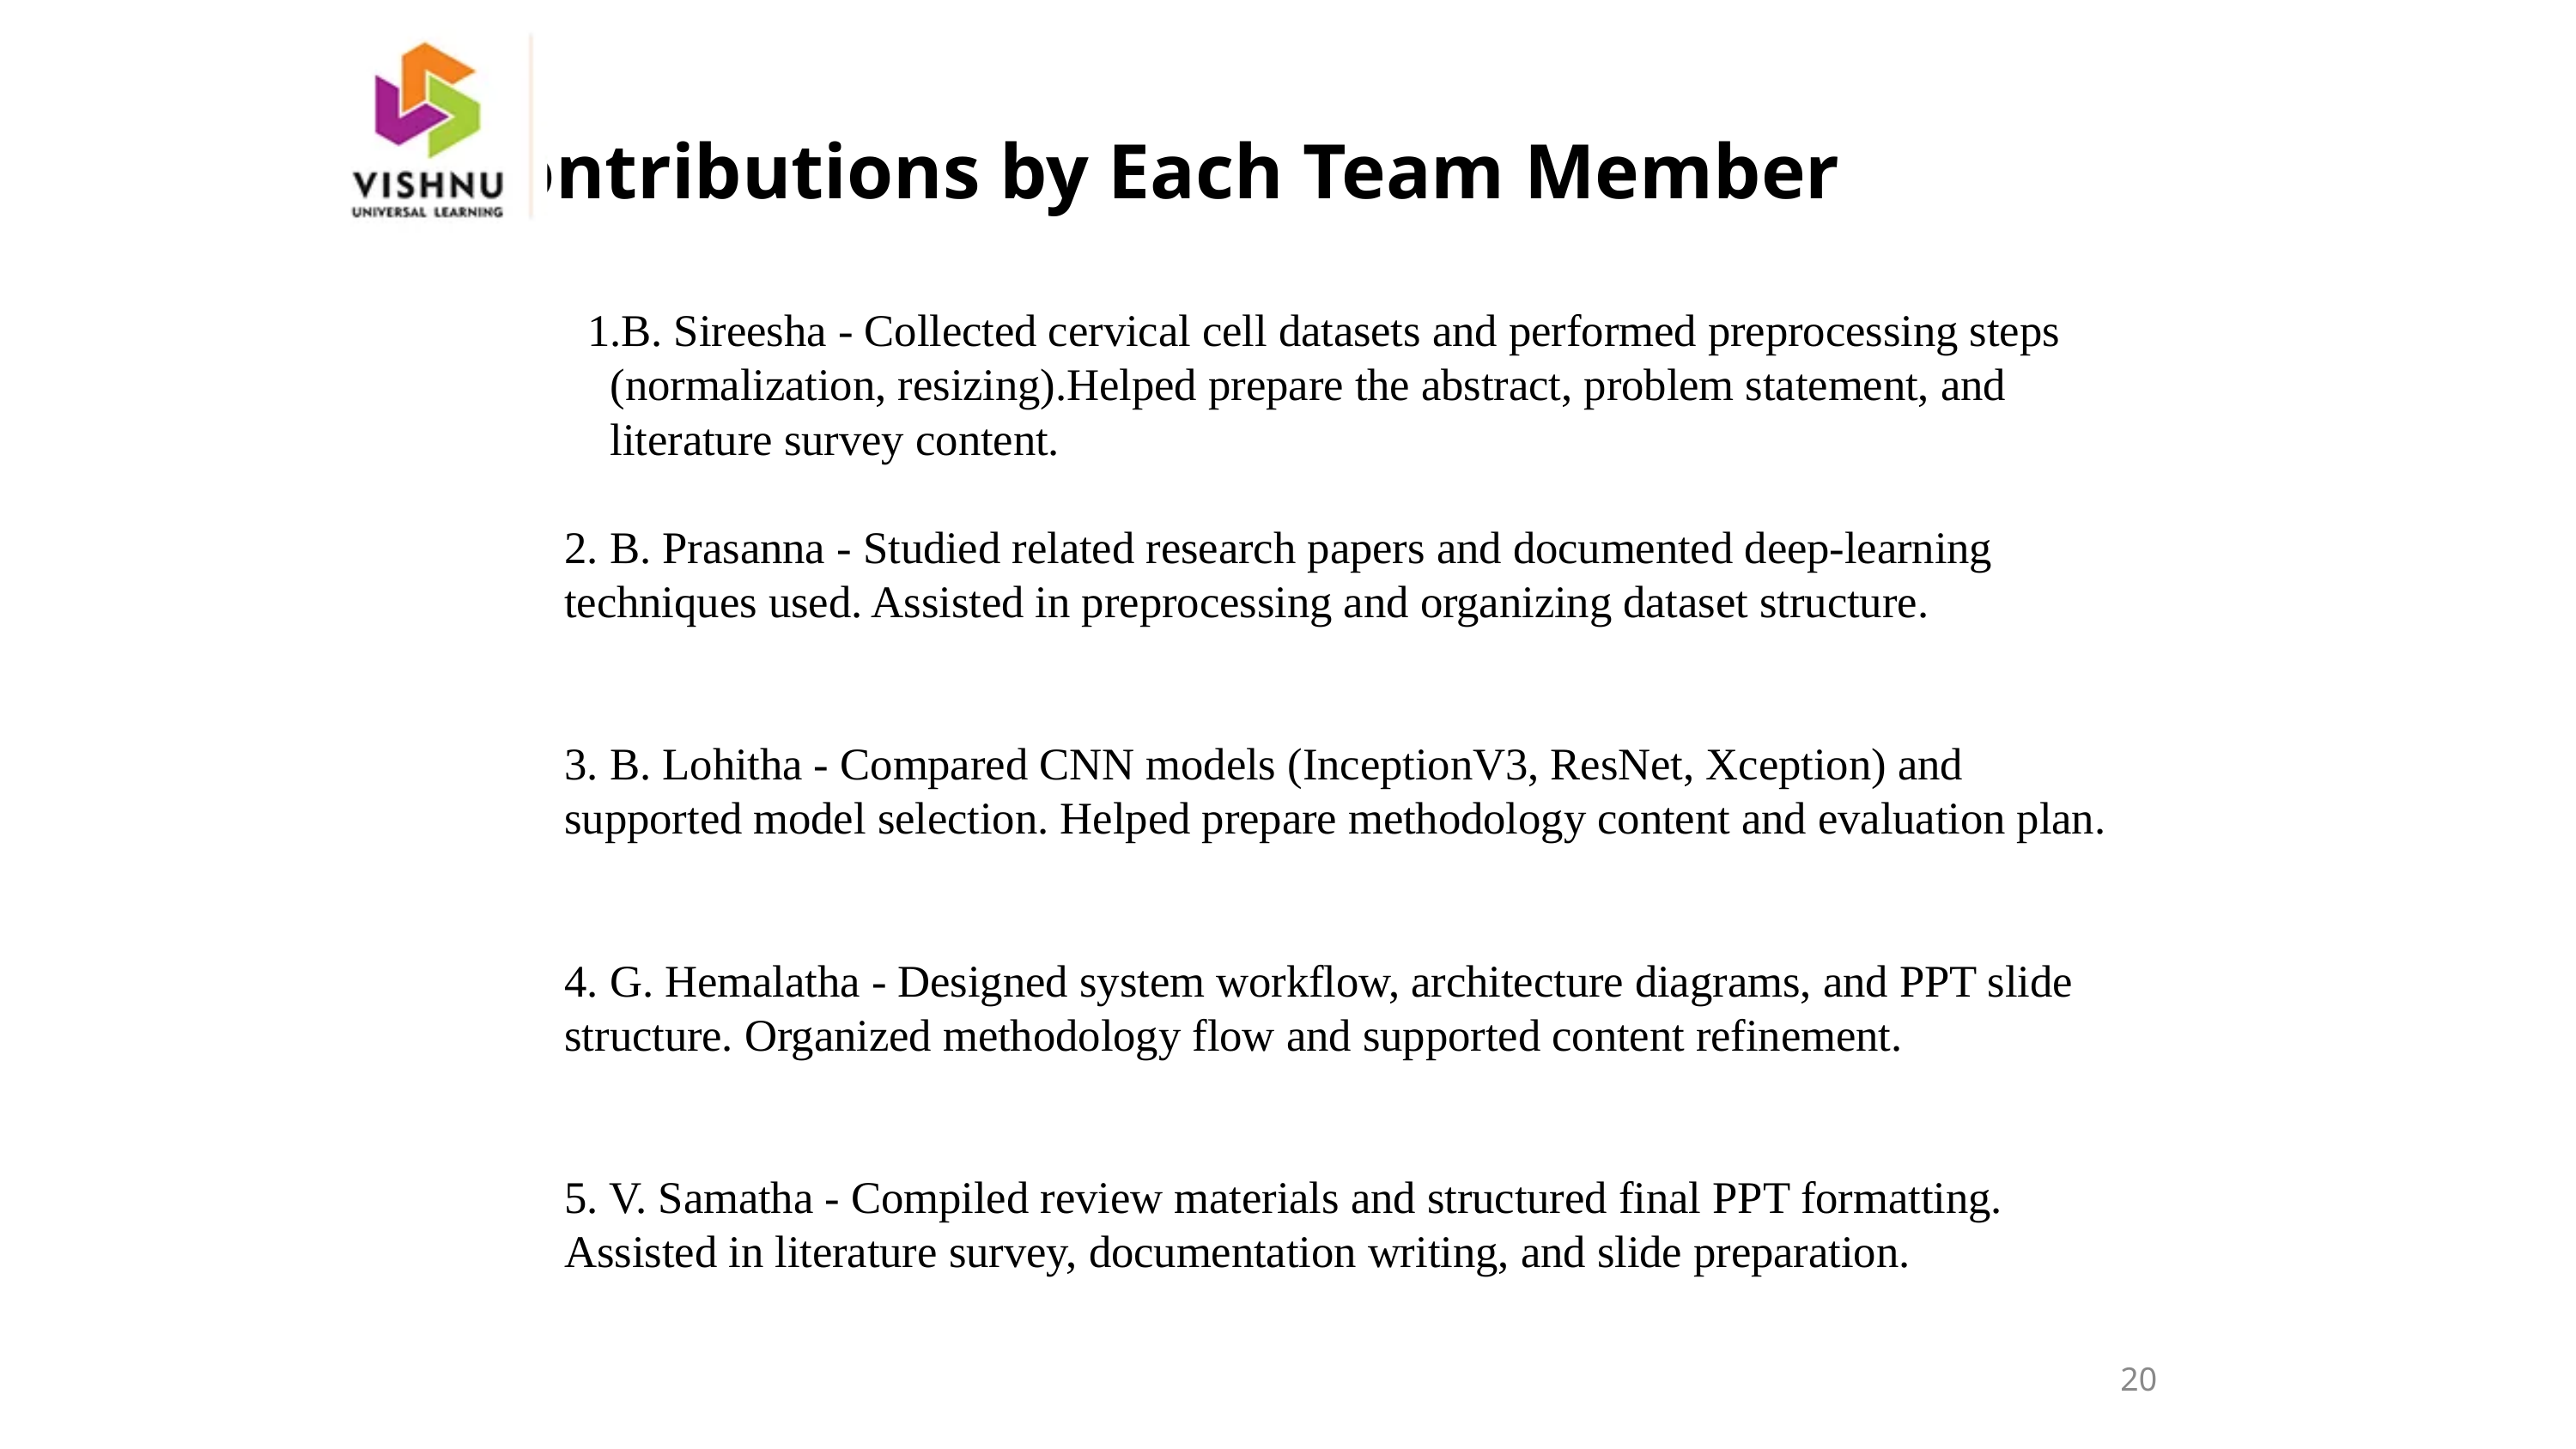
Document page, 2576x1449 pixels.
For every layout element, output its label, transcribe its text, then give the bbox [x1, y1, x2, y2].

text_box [337, 11, 548, 242]
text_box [1706, 1342, 2158, 1421]
text_box B. Sireesha - Collected cervical cell datasets and performed preprocessing steps (normalization, resizing).Helped prepare the abstract, problem statement, and literature survey content. 2. B. Prasanna - Studied related research papers and documented deep-learning techniques used. Assisted in preprocessing and organizing dataset structure. 3. B. Lohitha - Compared CNN models (InceptionV3, ResNet, Xception) and supported model selection. Helped prepare methodology content and evaluation plan. 4. G. Hemalatha - Designed system workflow, architecture diagrams, and PPT slide structure. Organized methodology flow and supported content refinement. 5. V. Samatha - Compiled review materials and structured final PPT formatting. Assisted in literature survey, documentation writing, and slide preparation. [564, 301, 2110, 1331]
text_box Contributions by Each Team Member [337, 124, 1840, 305]
